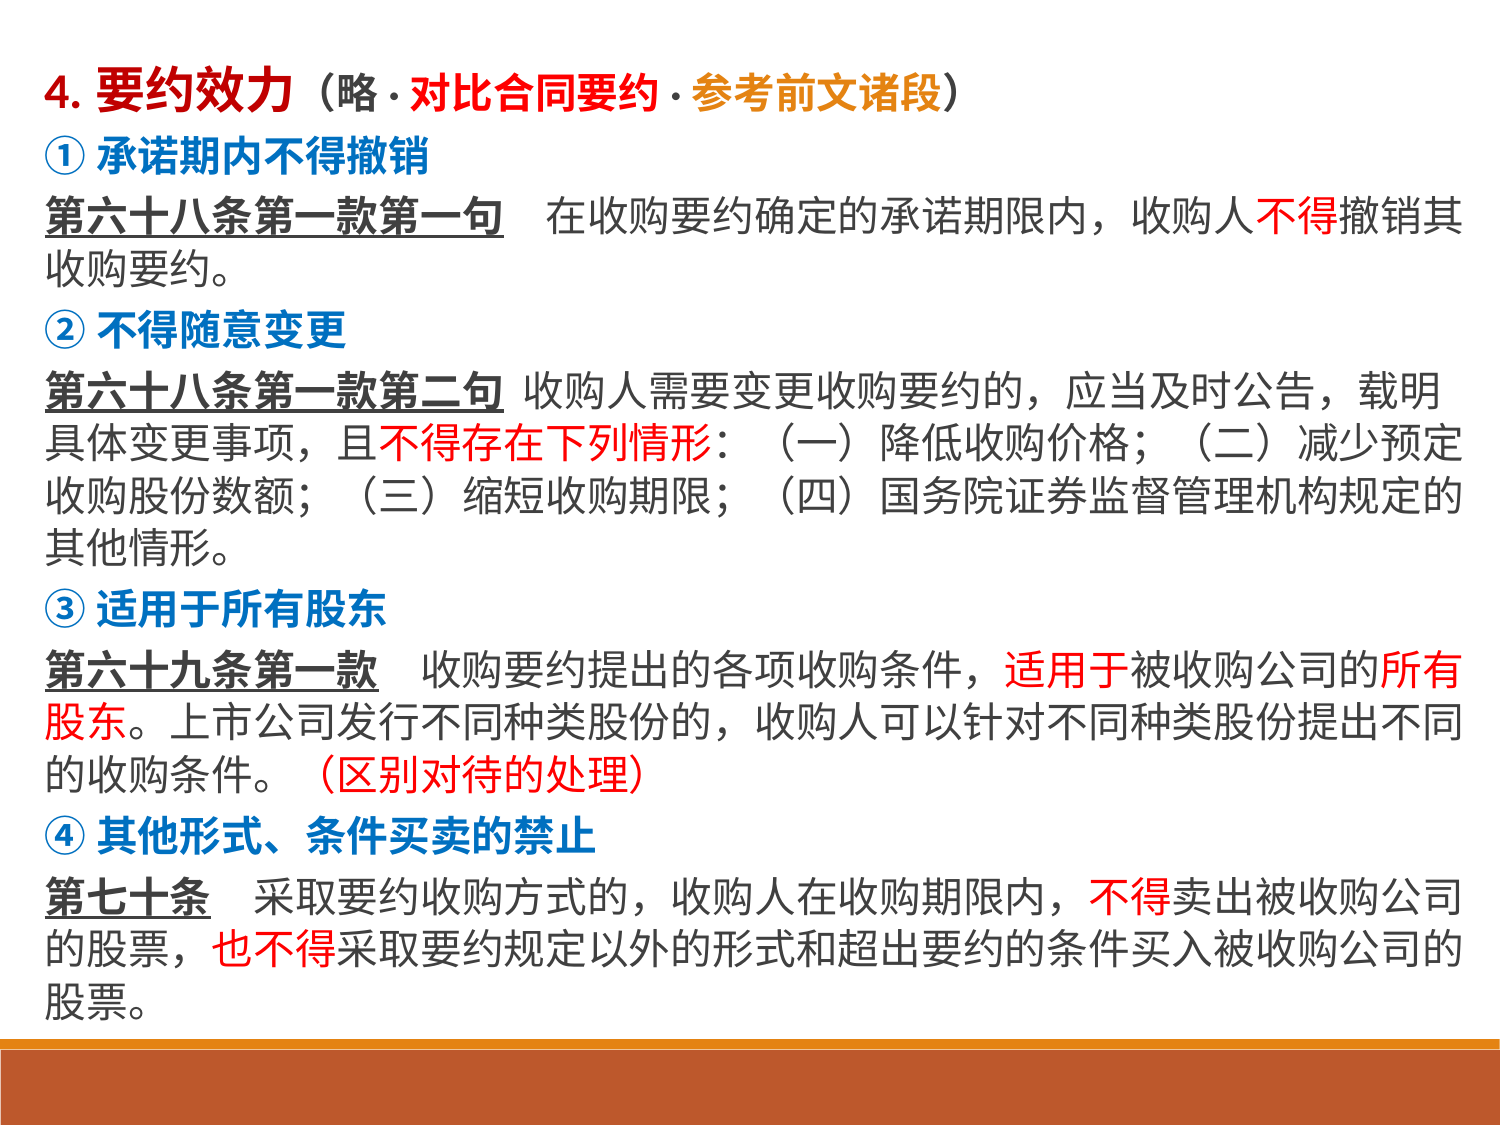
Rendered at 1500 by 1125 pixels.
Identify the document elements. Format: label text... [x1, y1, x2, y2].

list 4.要约效力（略·对比合同要约·参考前文诸段） ①承诺期内不得撤销 第六十八条第一款第一句 在收购要约确定的承诺期限内，收购人不得撤销其收购要约。 ②不得随意变更 第六十八条第一款第二句 收购人需要变更收购要约的，应当及时公告，载明具体变更事项，且不得存在下列情形：（一）降低收购价格；（二）减少预定收购股份数额；（三）缩短收购期限；（四）国务院证券监督管理机构规定的其他情形。 ③适用于所有股东 第六十九条第一款 收购要约提出的各项收购条件，适用于被收购公司的所有股东。上市公司发行不同种类股份的，收购人可以针对不同种类股份提出不同的收购条件。（区别对待的处理） ④其他形式、条件买卖的禁止 第七十条 采取要约收购方式的，收购人在收购期限内，不得卖出被收购公司的股票，也不得采取要约规定以外的形式和超出要约的条件买入被收购公司的股票。 [29, 47, 1474, 1062]
